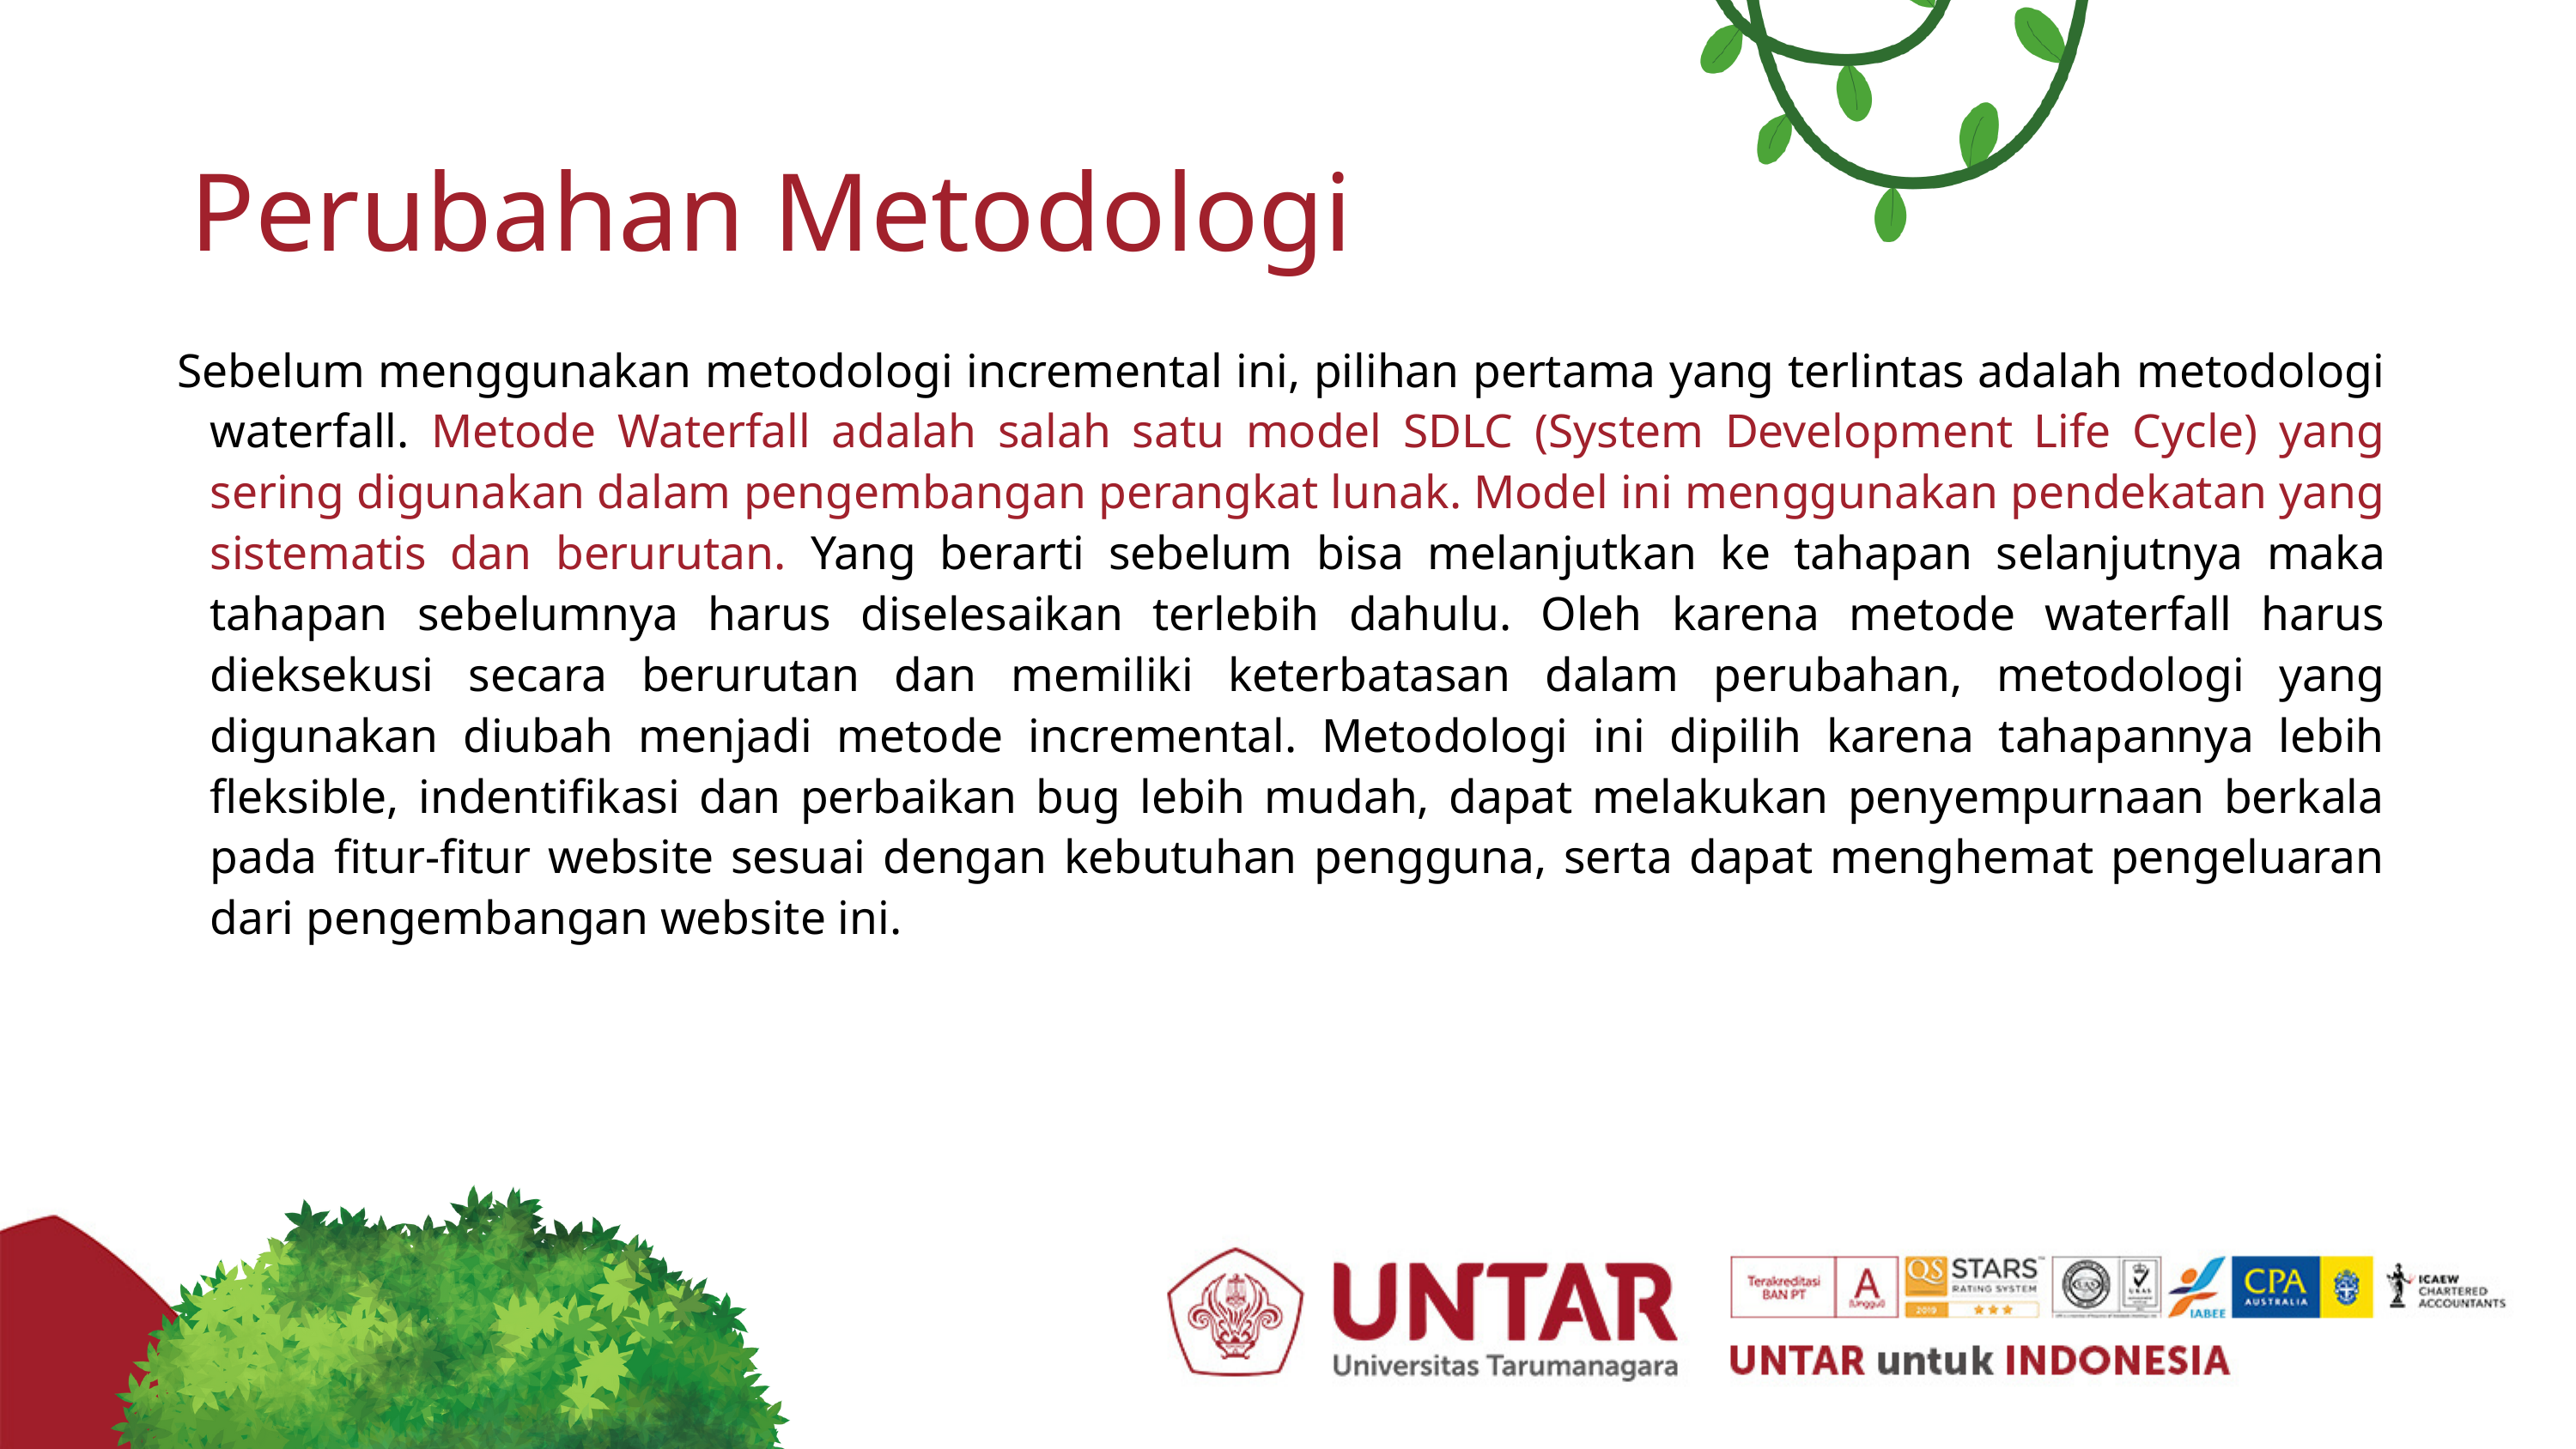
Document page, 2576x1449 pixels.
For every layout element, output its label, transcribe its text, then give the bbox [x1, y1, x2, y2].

text_box Sebelum menggunakan metodologi incremental ini, pilihan pertama yang terlintas adalah metodologi waterfall. Metode Waterfall adalah salah satu model SDLC (System Development Life Cycle) yang sering digunakan dalam pengembangan perangkat lunak. Model ini menggunakan pendekatan yang sistematis dan berurutan. Yang berarti sebelum bisa melanjutkan ke tahapan selanjutnya maka tahapan sebelumnya harus diselesaikan terlebih dahulu. Oleh karena metode waterfall harus dieksekusi secara berurutan dan memiliki keterbatasan dalam perubahan, metodologi yang digunakan diubah menjadi metode incremental. Metodologi ini dipilih karena tahapannya lebih fleksible, indentifikasi dan perbaikan bug lebih mudah, dapat melakukan penyempurnaan berkala pada fitur-fitur website sesuai dengan kebutuhan pengguna, serta dapat menghemat pengeluaran dari pengembangan website ini. [144, 335, 2386, 944]
text_box Perubahan Metodologi [190, 156, 2386, 273]
text_box [0, 0, 2576, 1449]
text_box [109, 1184, 806, 1449]
text_box [1698, 0, 2094, 156]
